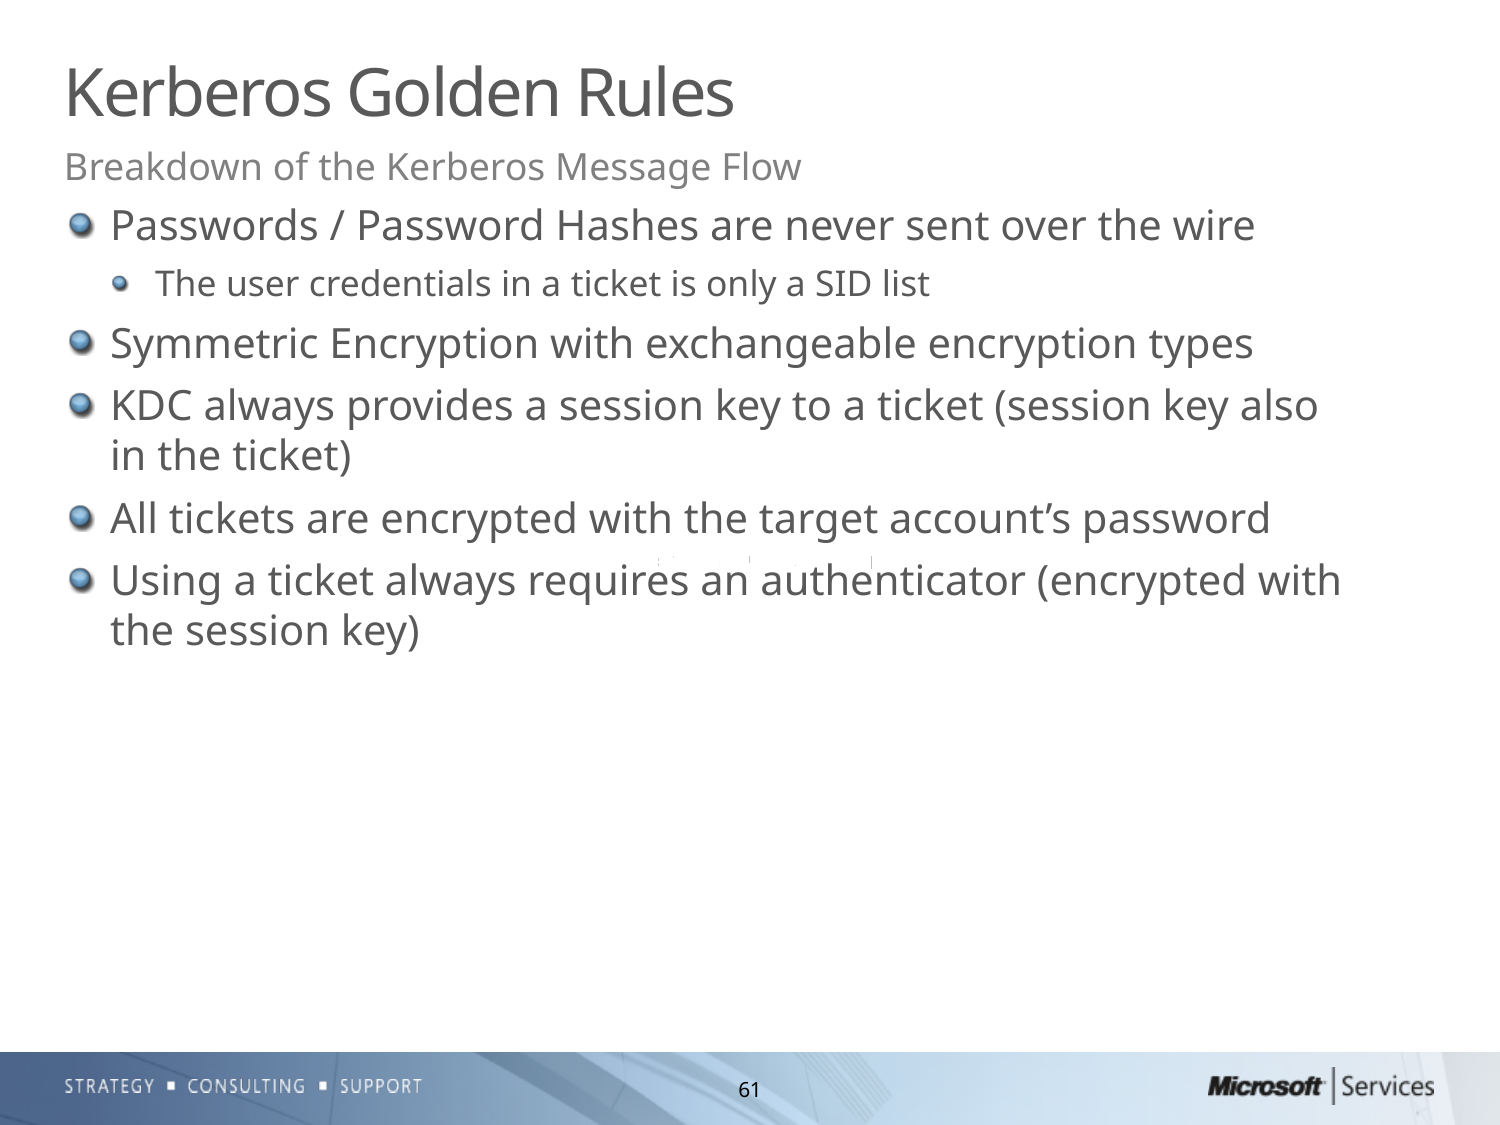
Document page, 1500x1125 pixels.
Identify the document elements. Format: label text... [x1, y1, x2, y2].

picture [64, 389, 95, 419]
picture [64, 501, 95, 532]
picture [64, 326, 95, 356]
picture [64, 564, 95, 594]
list Breakdown of the Kerberos Message Flow [63, 143, 1434, 188]
picture [64, 209, 95, 239]
list Passwords / Password Hashes are never sent over the wire The user credentials in a ticket is only a SID list Symmetric Encryption with exchangeable encryption types KDC always provides a session key to a ticket (session key also in the ticket) All tickets are encrypted with the target account’s password Using a ticket always requires an authenticator (encrypted with the session key) [64, 198, 1365, 666]
title Kerberos Golden Rules [63, 59, 1436, 143]
picture [109, 273, 129, 292]
picture [0, 1052, 1500, 1125]
